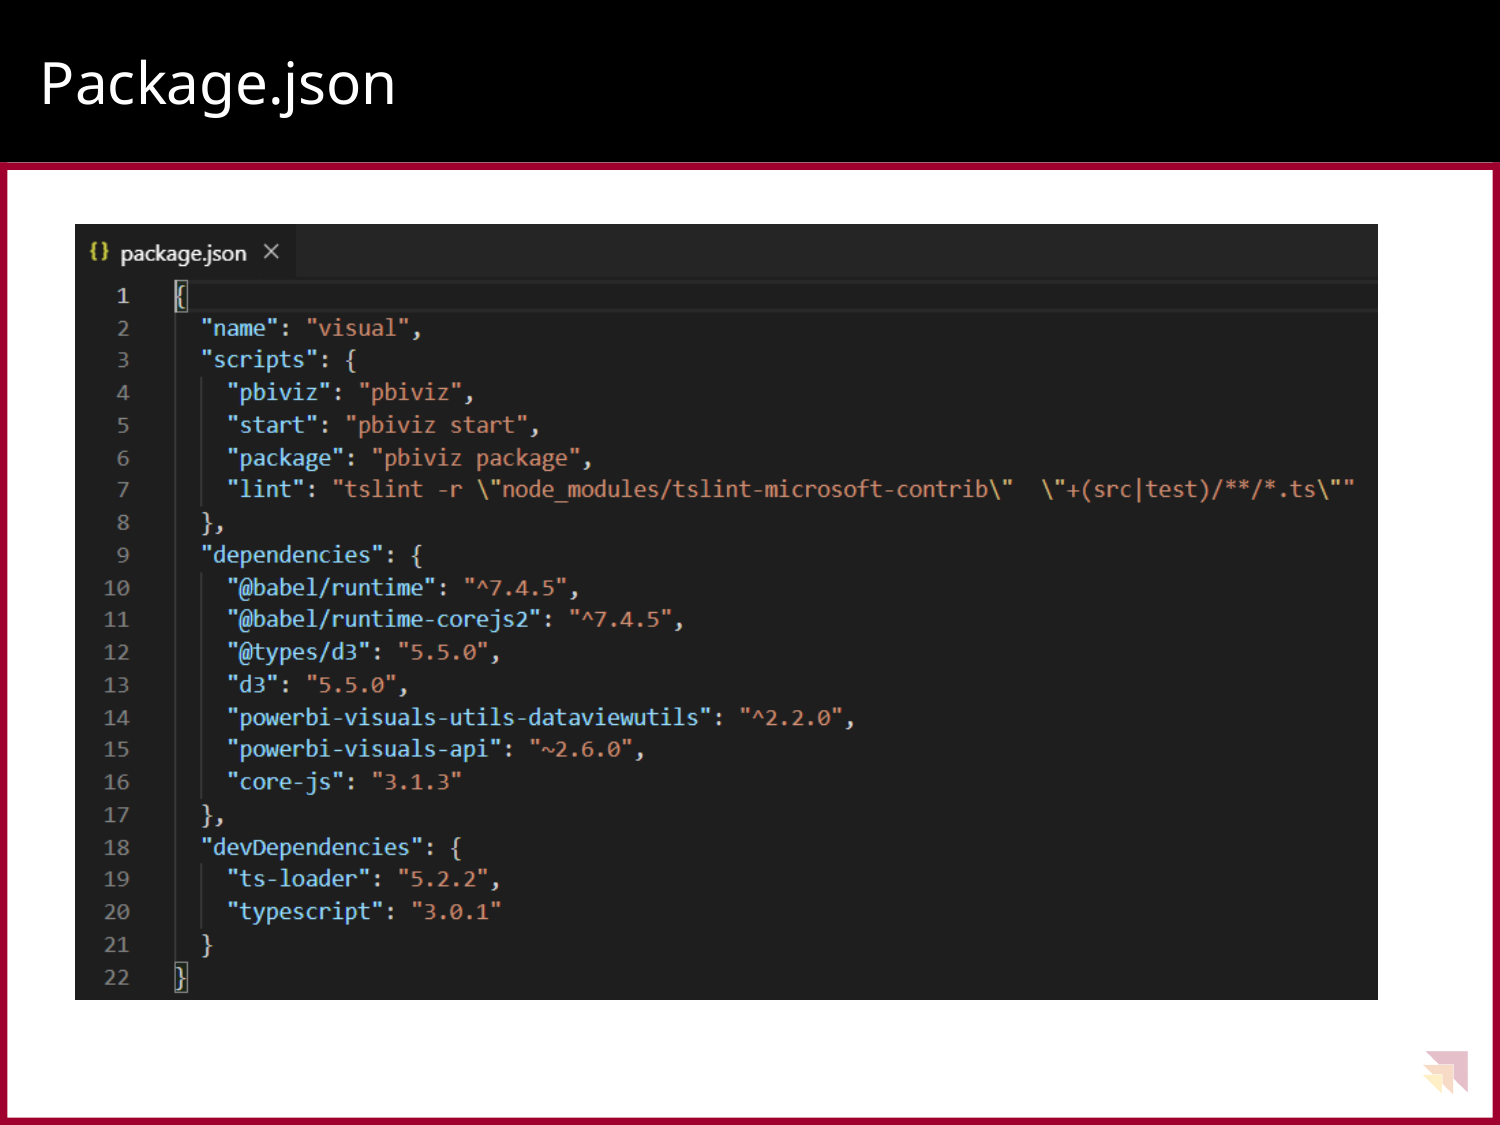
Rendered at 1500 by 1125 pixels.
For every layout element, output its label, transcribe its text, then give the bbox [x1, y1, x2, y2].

title Package.json [24, 12, 1438, 150]
picture [74, 224, 1379, 1001]
